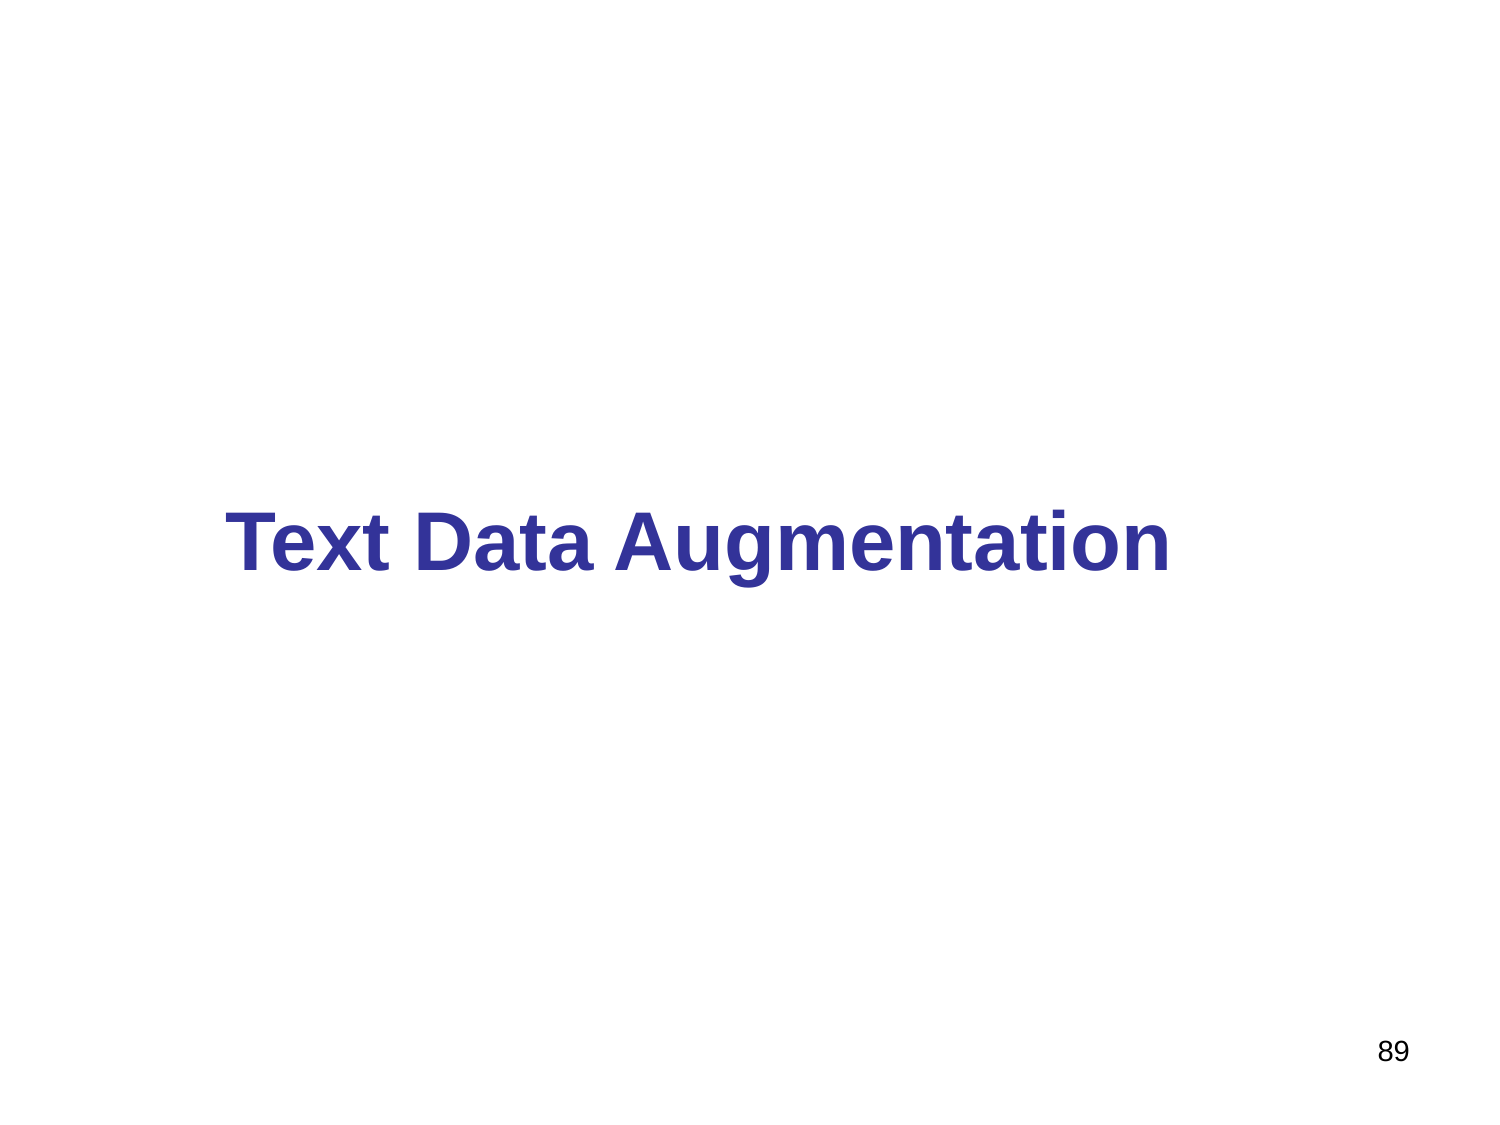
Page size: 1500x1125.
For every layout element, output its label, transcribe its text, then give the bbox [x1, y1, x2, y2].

title Text Data Augmentation [147, 481, 1275, 594]
slide_number 89 [1074, 1024, 1426, 1103]
